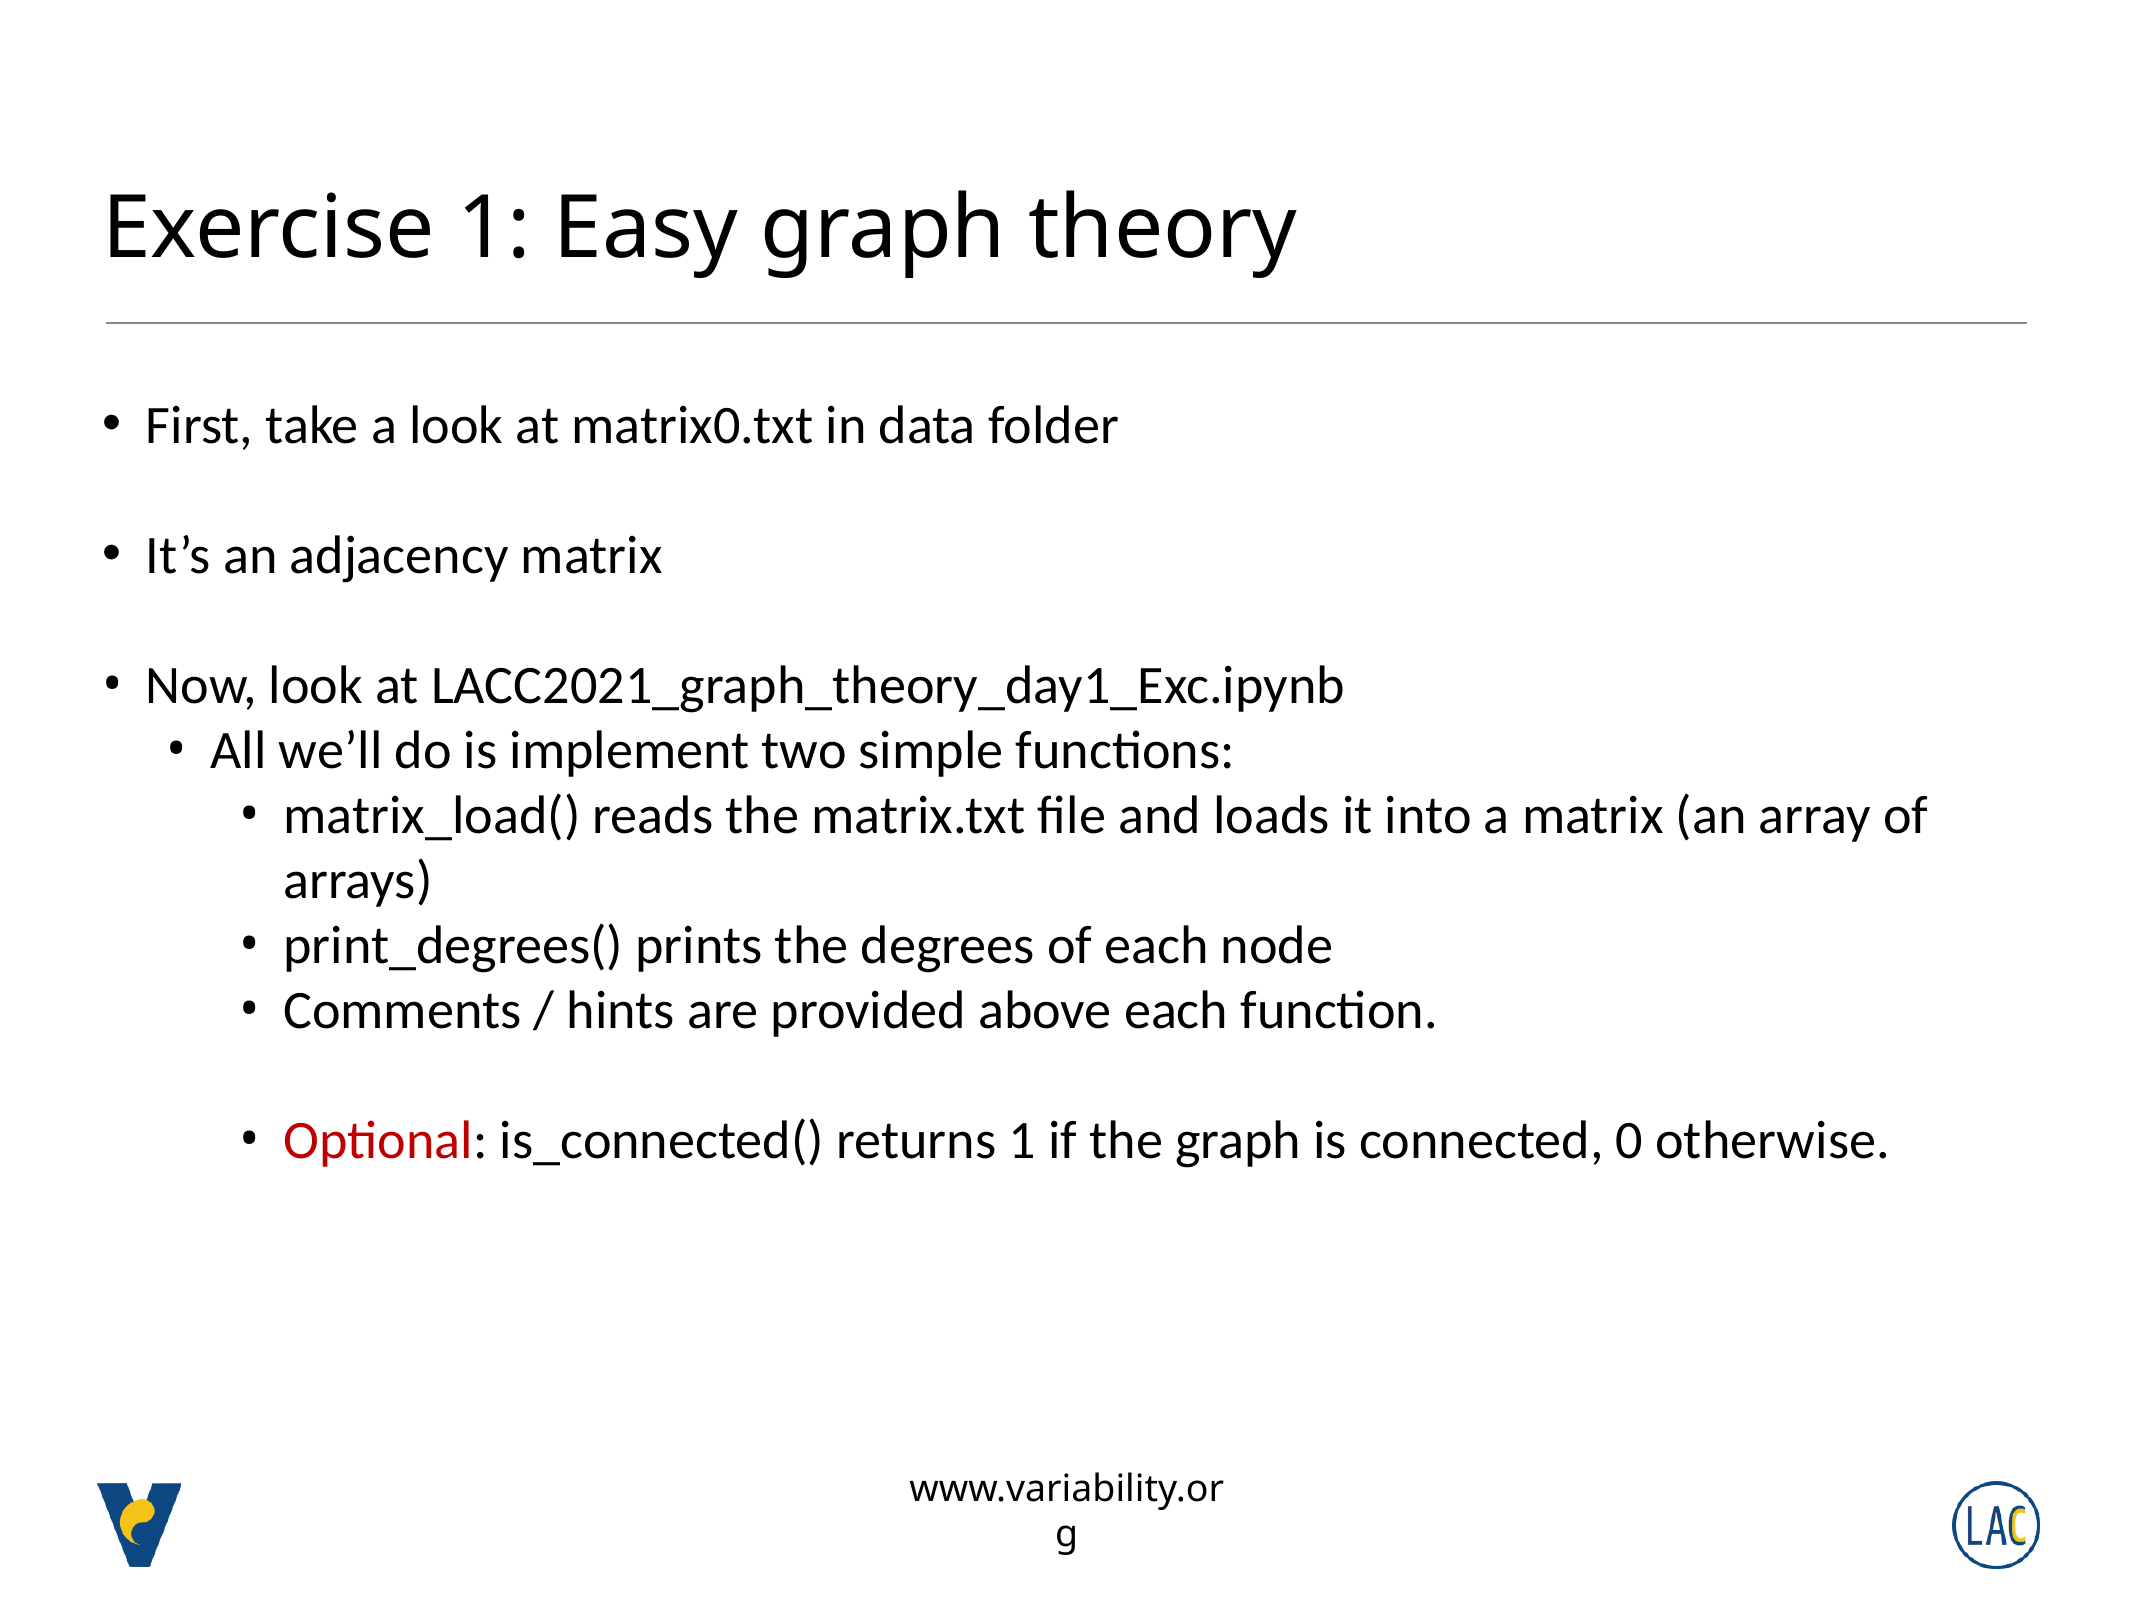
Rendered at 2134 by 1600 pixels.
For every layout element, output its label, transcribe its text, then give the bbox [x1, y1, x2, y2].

picture [97, 1483, 181, 1567]
picture [1952, 1481, 2040, 1569]
title Exercise 1: Easy graph theory [93, 54, 2040, 284]
list First, take a look at matrix0.txt in data folder It’s an adjacency matrix Now, look at LACC2021_graph_theory_day1_Exc.ipynb All we’ll do is implement two simple functions: matrix_load() reads the matrix.txt file and loads it into a matrix (an array of arrays) print_degrees() prints the degrees of each node Comments / hints are provided above each function. Optional: is_connected() returns 1 if the graph is connected, 0 otherwise. [93, 381, 2040, 1459]
